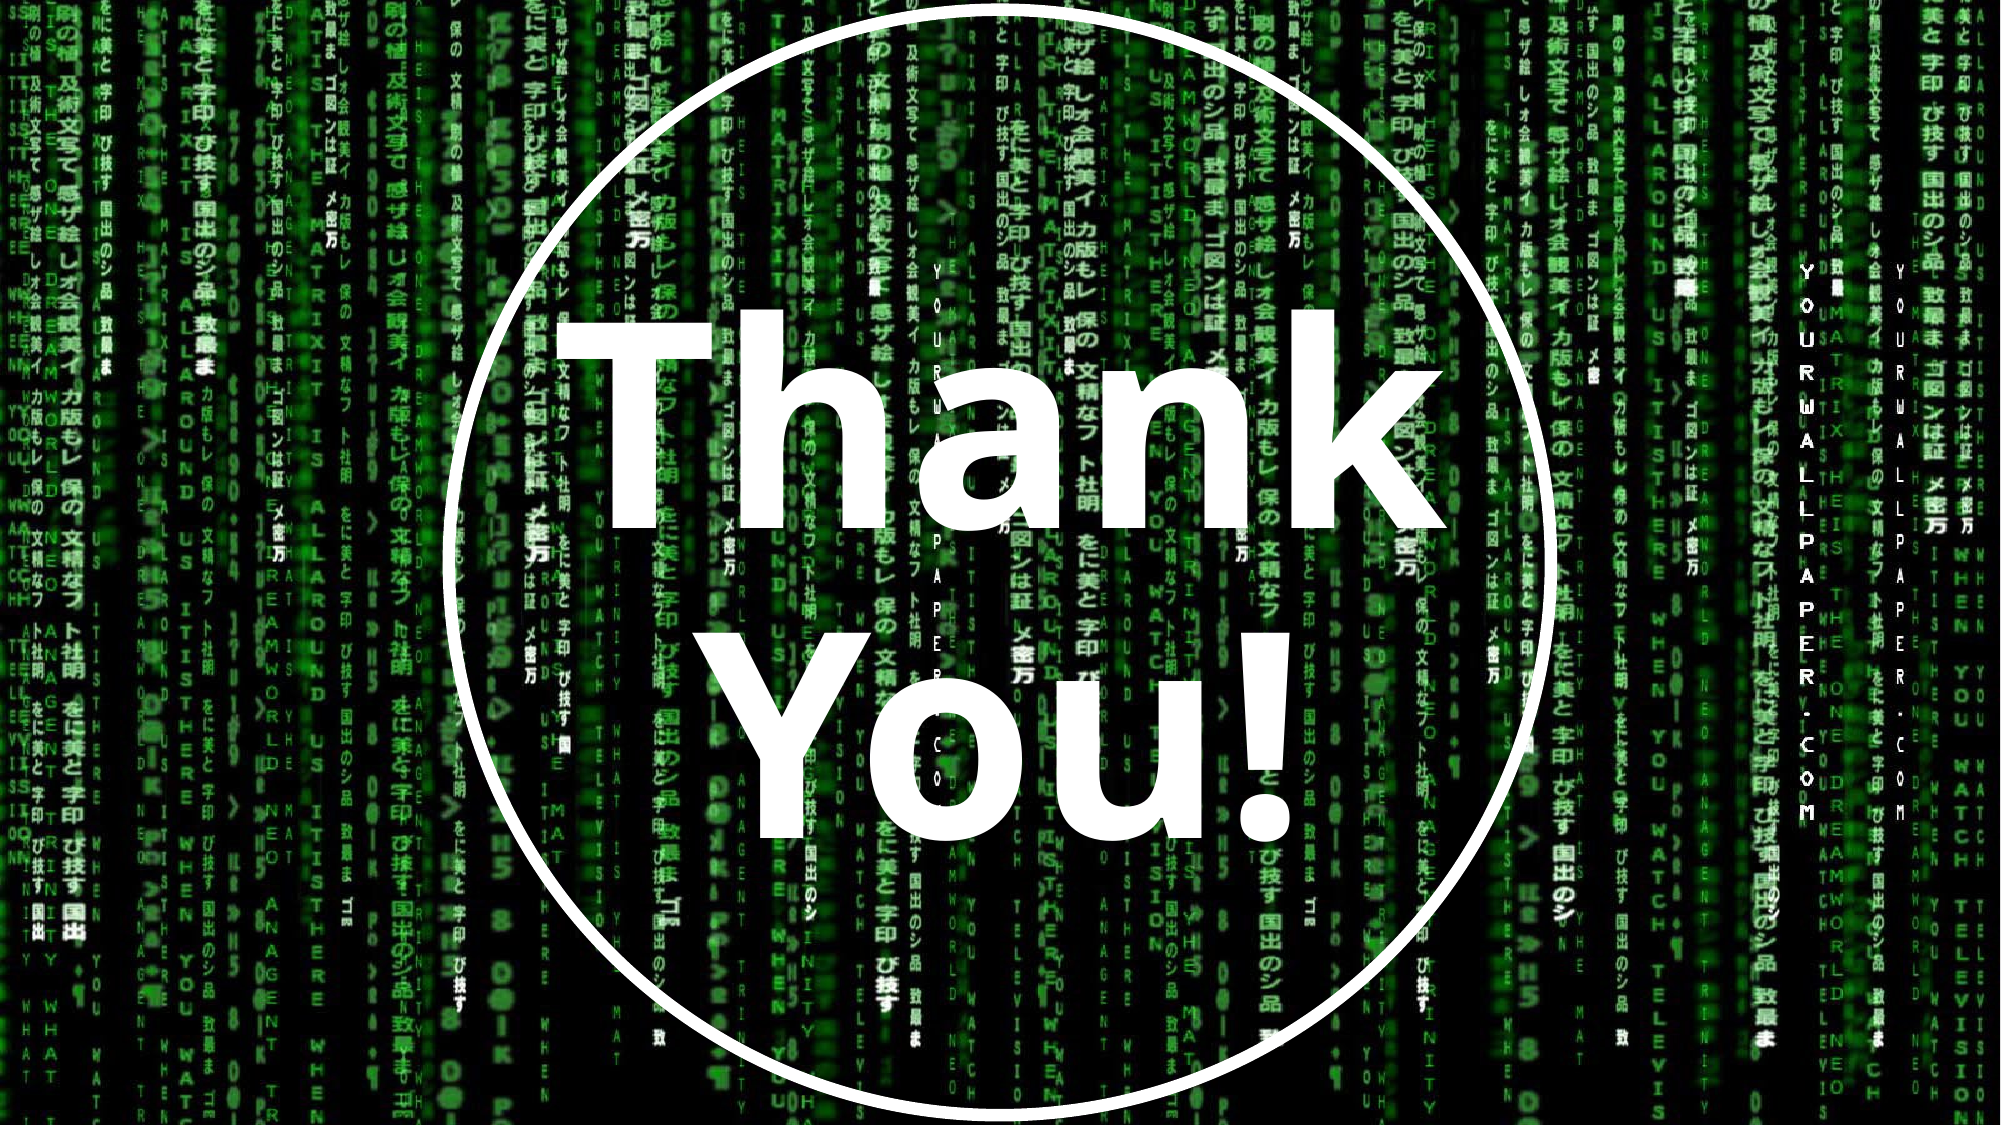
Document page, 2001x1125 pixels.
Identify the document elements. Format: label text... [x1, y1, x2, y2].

text_box [484, 763, 1516, 1117]
text_box Thank You! [471, 418, 1529, 763]
picture [0, 0, 2001, 1125]
text_box [447, 8, 1553, 724]
